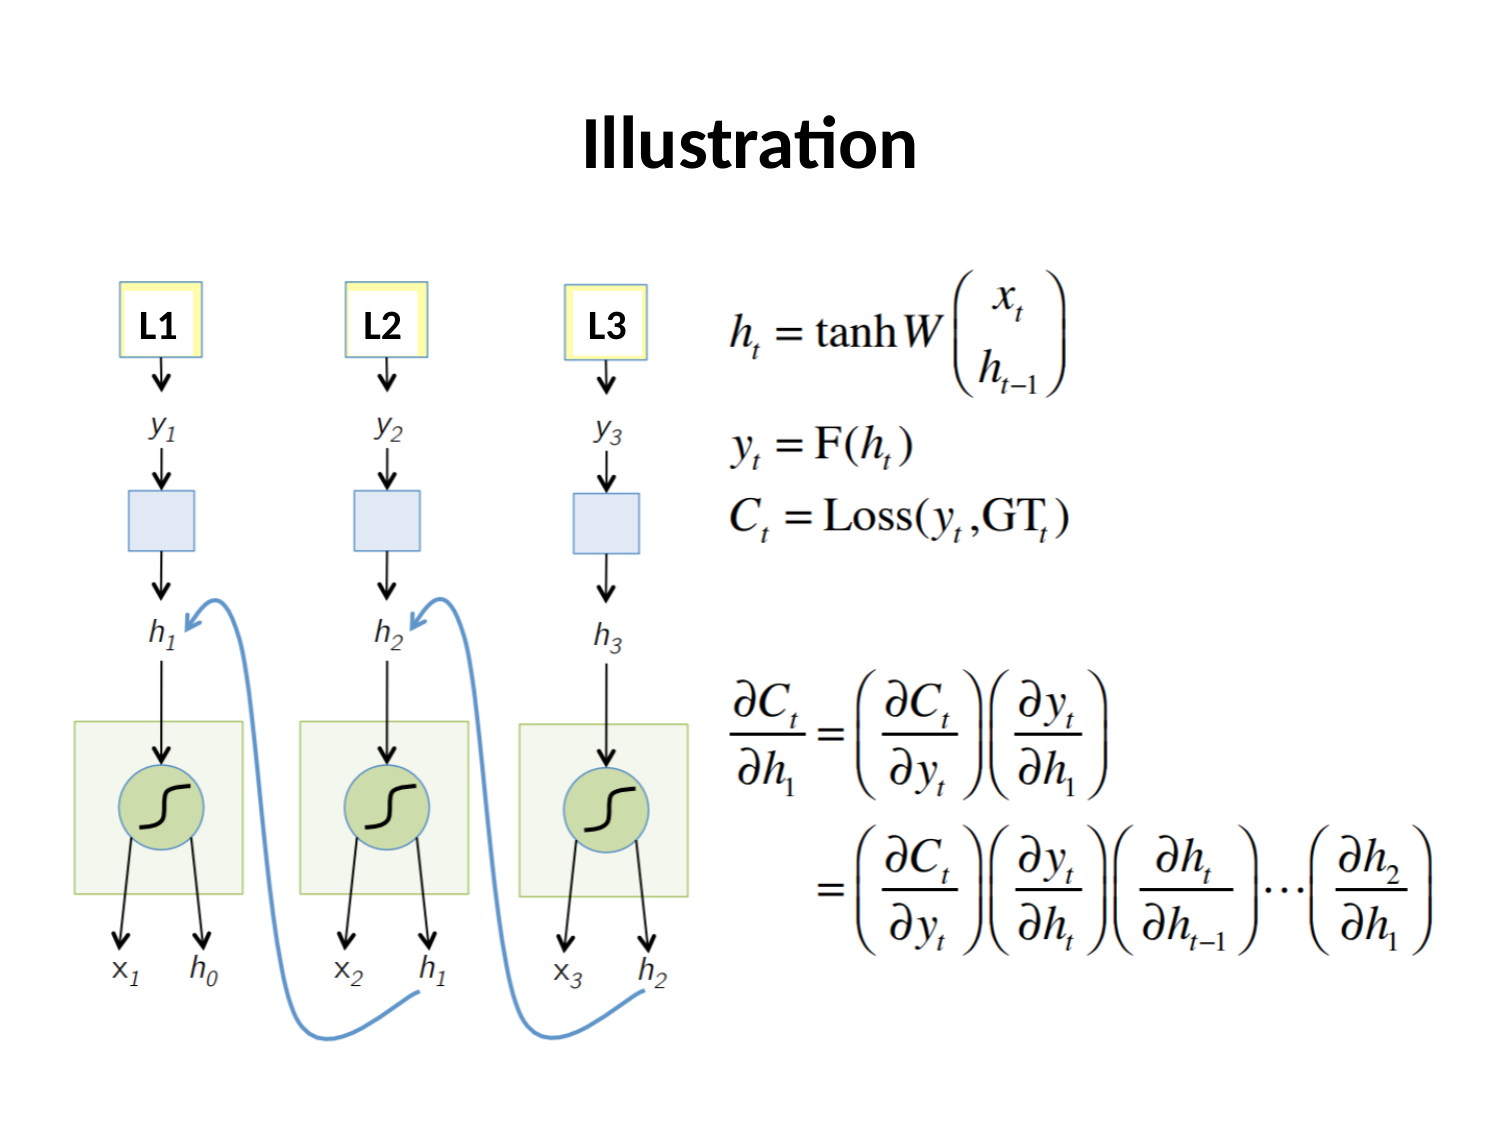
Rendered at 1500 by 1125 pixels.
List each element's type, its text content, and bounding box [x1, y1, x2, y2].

picture [61, 255, 1439, 1057]
title Illustration [75, 45, 1425, 233]
